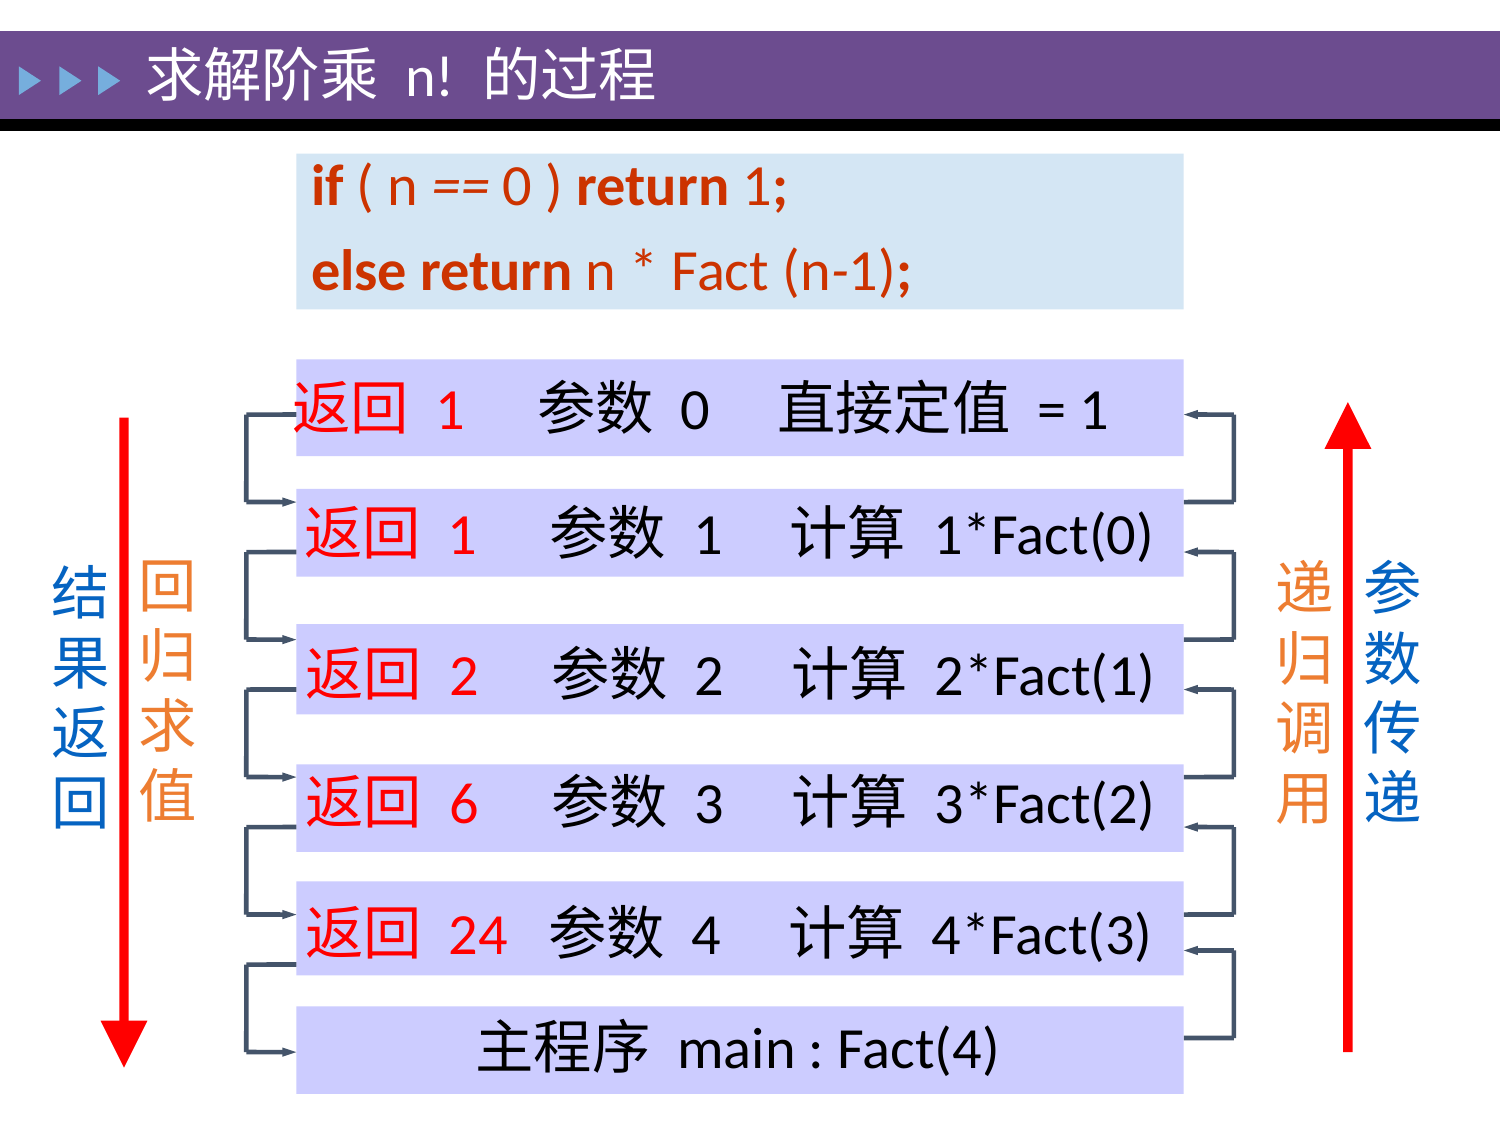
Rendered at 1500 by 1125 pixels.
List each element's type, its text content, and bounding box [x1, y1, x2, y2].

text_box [1260, 402, 1452, 1053]
text_box [247, 772, 291, 782]
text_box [310, 888, 1234, 1038]
text_box [296, 624, 1184, 715]
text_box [36, 417, 227, 1068]
text_box [247, 497, 289, 507]
text_box [1183, 685, 1233, 694]
text_box 主程序 main : Fact(4) [461, 1038, 1016, 1088]
text_box 返回 1 参数 0 直接定值 = 1 [277, 364, 1124, 449]
text_box [296, 359, 1184, 457]
text_box 返回 6 参数 3 计算 3*Fact(2) [291, 758, 1171, 843]
text_box [296, 764, 1184, 852]
text_box [296, 488, 1184, 577]
text_box if ( n == 0 ) return 1; else return n * Fact (n-1); [296, 153, 1184, 310]
text_box [247, 910, 297, 919]
text_box [1183, 822, 1233, 832]
text_box [247, 635, 291, 644]
text_box 求解阶乘 n! 的过程 [130, 30, 750, 117]
text_box [247, 1047, 297, 1057]
text_box [296, 881, 1184, 976]
text_box [1183, 410, 1233, 419]
text_box [1183, 547, 1233, 557]
text_box 返回 2 参数 2 计算 2*Fact(1) [291, 629, 1171, 715]
text_box [296, 1006, 1184, 1094]
text_box 返回 1 参数 1 计算 1*Fact(0) [289, 489, 1169, 574]
